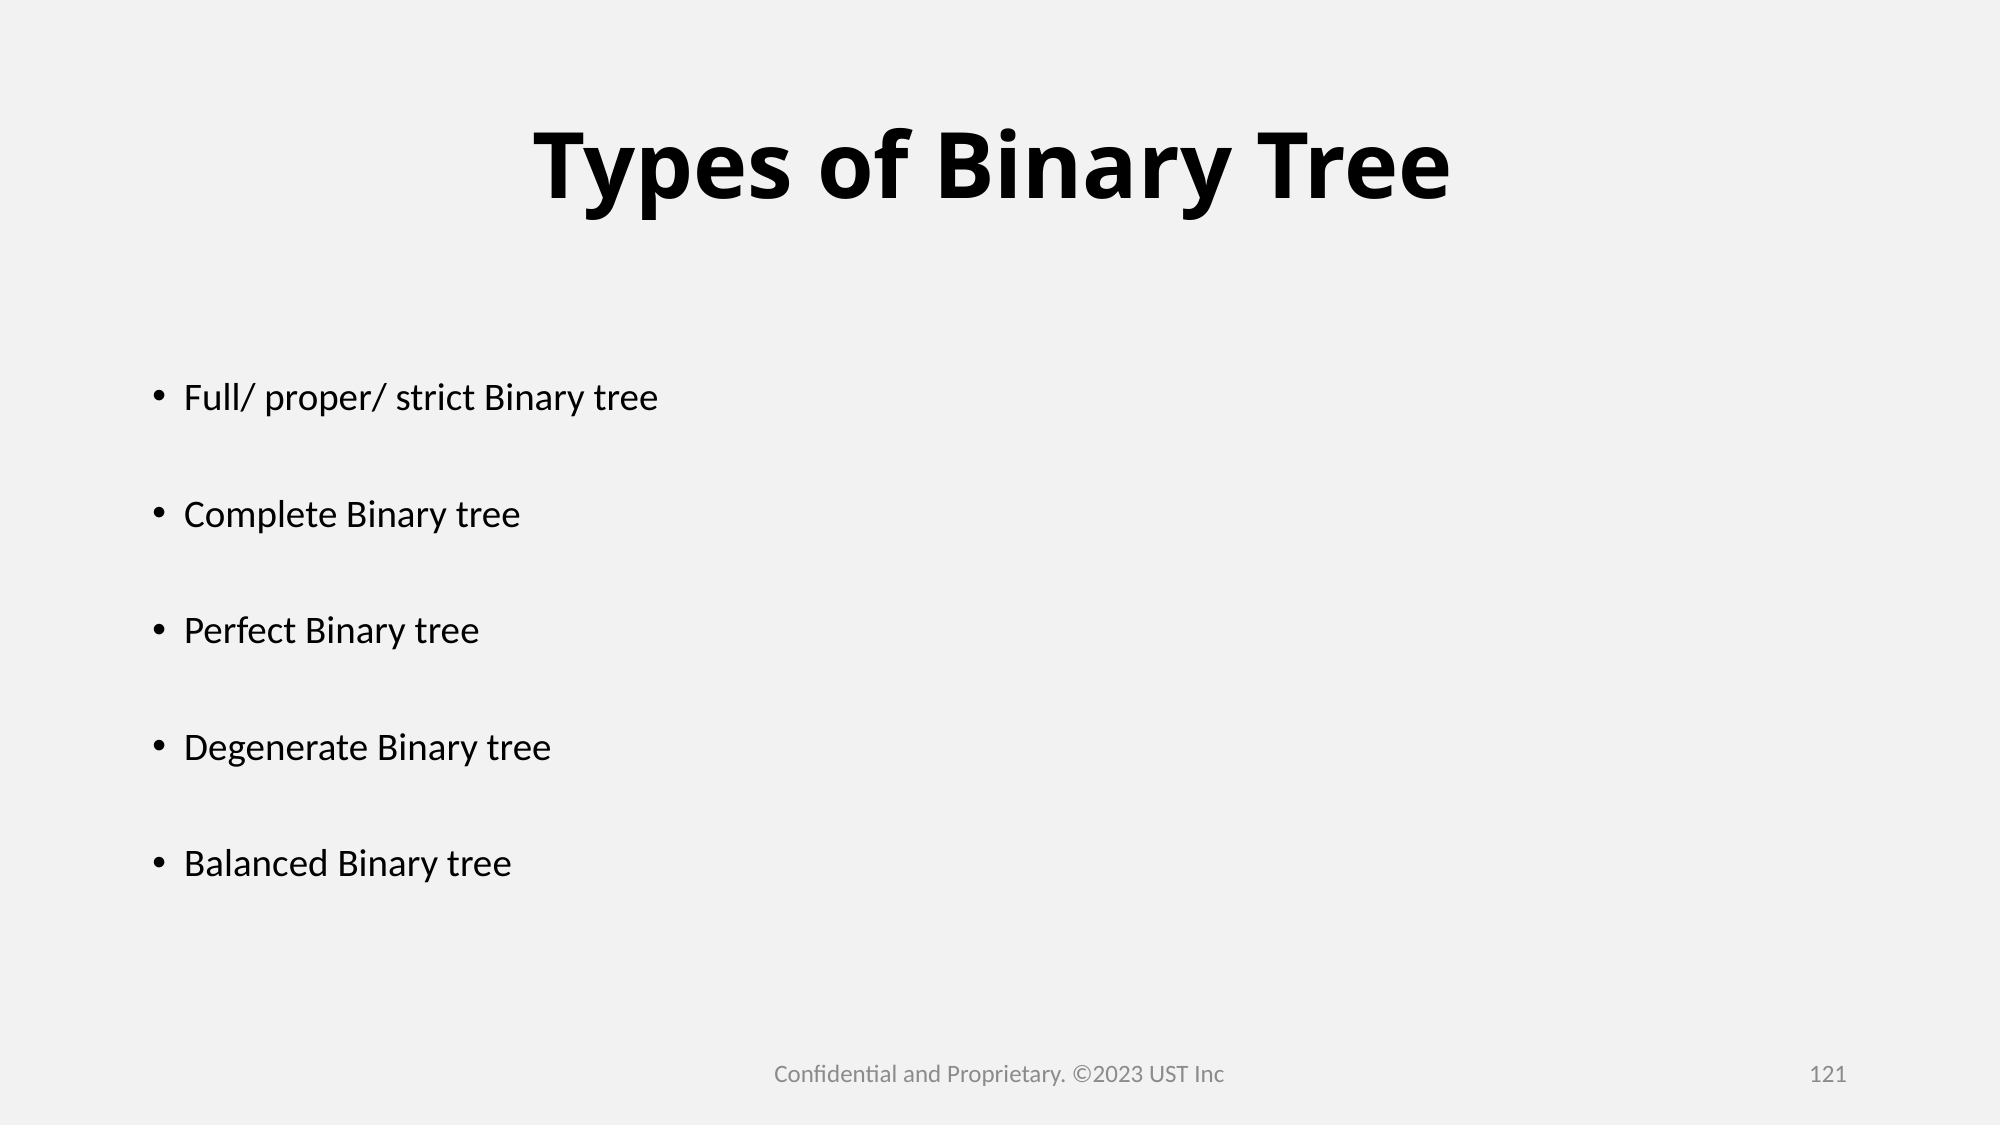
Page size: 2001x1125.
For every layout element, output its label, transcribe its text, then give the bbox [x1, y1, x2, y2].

footer Confidential and Proprietary. ©2023 UST Inc [662, 1042, 1338, 1103]
title Types of Binary Tree [137, 59, 1863, 248]
slide_number 121 [1412, 1042, 1863, 1103]
list Full/ proper/ strict Binary tree Complete Binary tree Perfect Binary tree Degenerate Binary tree Balanced Binary tree [137, 248, 1863, 1014]
